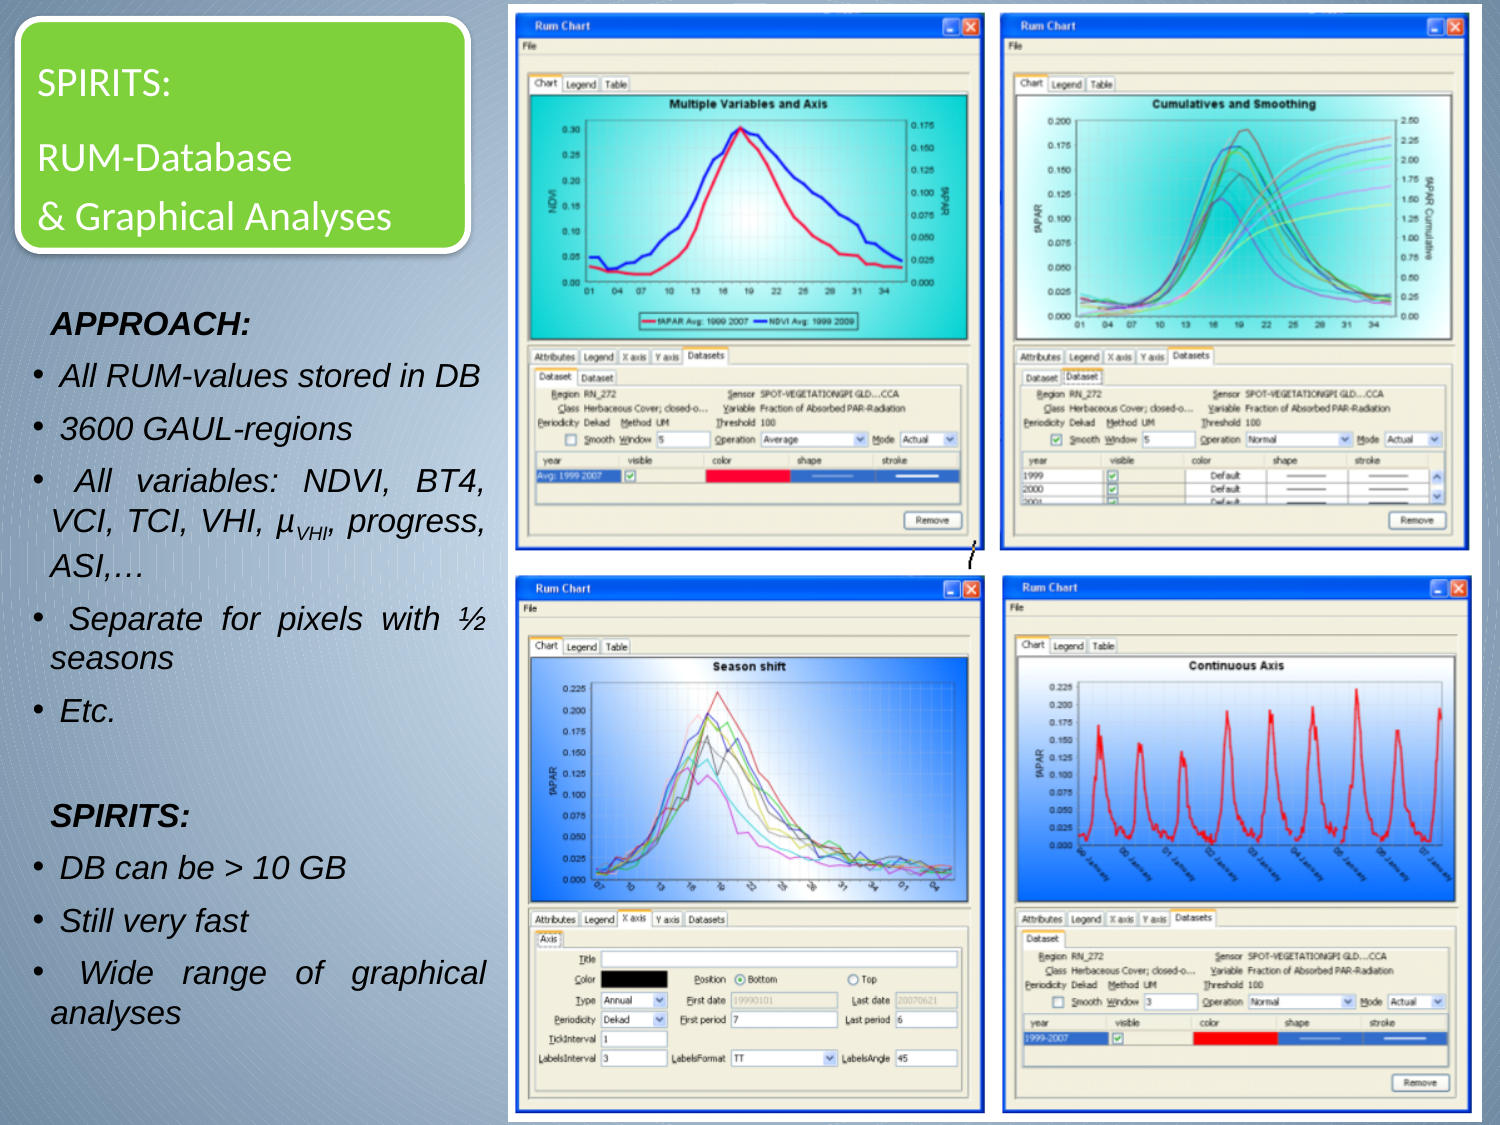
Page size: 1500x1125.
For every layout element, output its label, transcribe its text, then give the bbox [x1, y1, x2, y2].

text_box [17, 18, 469, 252]
picture [508, 4, 1482, 1122]
text_box APPROACH: All RUM-values stored in DB 3600 GAUL-regions All variables: NDVI, BT4, VCI, TCI, VHI, µVHI, progress, ASI,… Separate for pixels with ½ seasons Etc. SPIRITS: DB can be > 10 GB Still very fast Wide range of graphical analyses [17, 294, 502, 1039]
